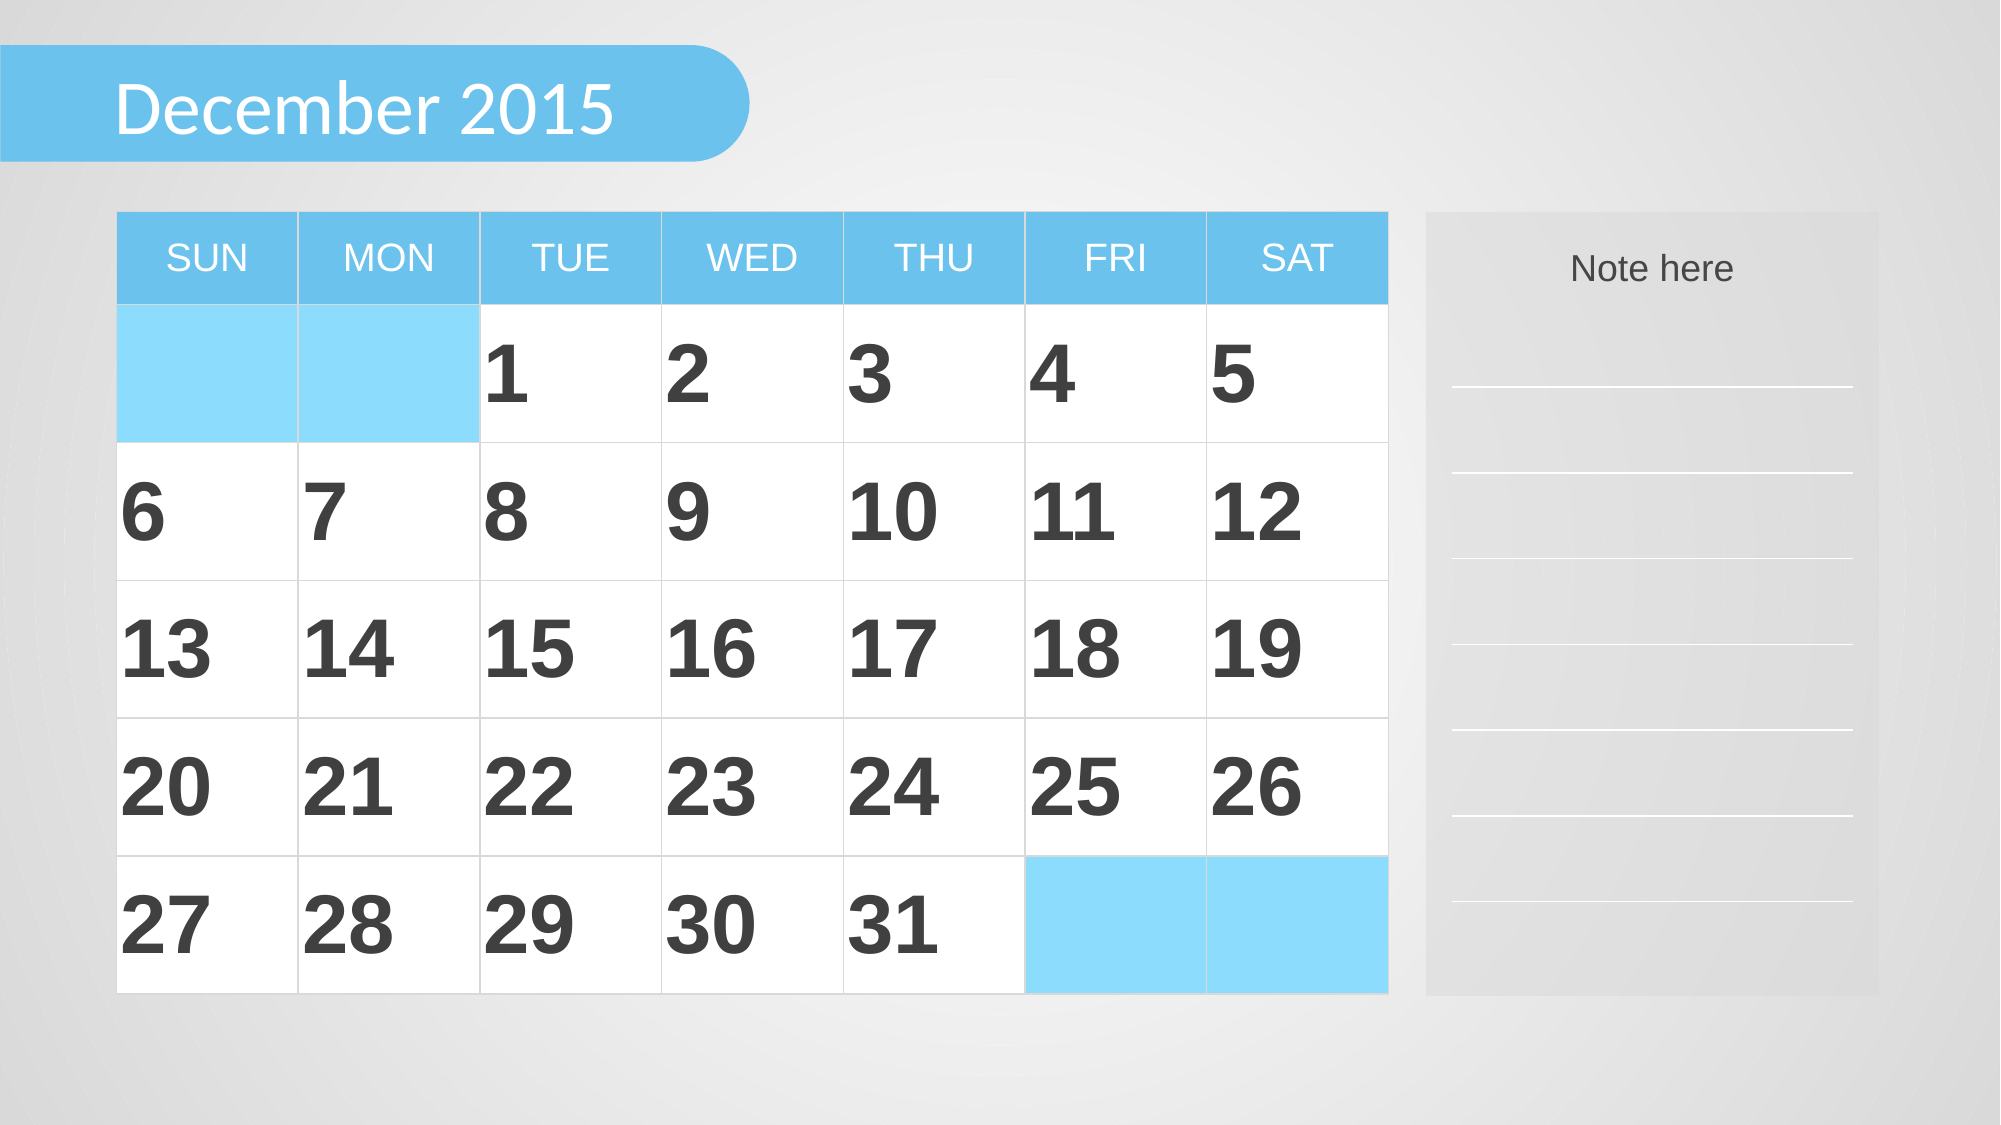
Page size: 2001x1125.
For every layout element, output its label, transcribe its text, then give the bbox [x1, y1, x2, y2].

table_header SAT [1207, 212, 1388, 304]
table_cell 19 [1207, 581, 1388, 717]
table_cell 21 [299, 719, 479, 855]
table_header FRI [1026, 212, 1206, 304]
table_cell 16 [662, 581, 843, 717]
table_cell 22 [481, 719, 661, 855]
table_cell 13 [117, 581, 297, 717]
table_cell 2 [662, 305, 843, 442]
table_header MON [299, 212, 479, 304]
table_cell 8 [481, 443, 661, 580]
table_header SUN [117, 212, 297, 304]
table_cell 30 [662, 857, 843, 993]
table_cell 17 [844, 581, 1024, 717]
table_header TUE [481, 212, 661, 304]
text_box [1451, 386, 1854, 902]
table_cell 29 [481, 857, 661, 993]
table_cell 9 [662, 443, 843, 580]
table_cell 24 [844, 719, 1024, 855]
table_cell 4 [1026, 305, 1206, 442]
table_cell 23 [662, 719, 843, 855]
table_cell 11 [1026, 443, 1206, 580]
table_cell 14 [299, 581, 479, 717]
table_cell [299, 305, 479, 442]
title December 2015 [99, 45, 1900, 163]
table_cell [1207, 857, 1388, 993]
text_box [0, 42, 707, 164]
table_cell 26 [1207, 719, 1388, 855]
table_cell [1026, 857, 1206, 993]
table_cell 27 [117, 857, 297, 993]
table_header THU [844, 212, 1024, 304]
table_cell 7 [299, 443, 479, 580]
table_cell 5 [1207, 305, 1388, 442]
text_box [1424, 210, 1881, 998]
table_cell [117, 305, 297, 442]
table_cell 15 [481, 581, 661, 717]
table_cell 18 [1026, 581, 1206, 717]
table_cell 1 [481, 305, 661, 442]
table_cell 3 [844, 305, 1024, 442]
table_cell 12 [1207, 443, 1388, 580]
table_cell 6 [117, 443, 297, 580]
table_cell 20 [117, 719, 297, 855]
table_header WED [662, 212, 843, 304]
table_cell 25 [1026, 719, 1206, 855]
text_box Note here [1555, 236, 1750, 297]
table_cell 31 [844, 857, 1024, 993]
table_cell 10 [844, 443, 1024, 580]
table_cell 28 [299, 857, 479, 993]
